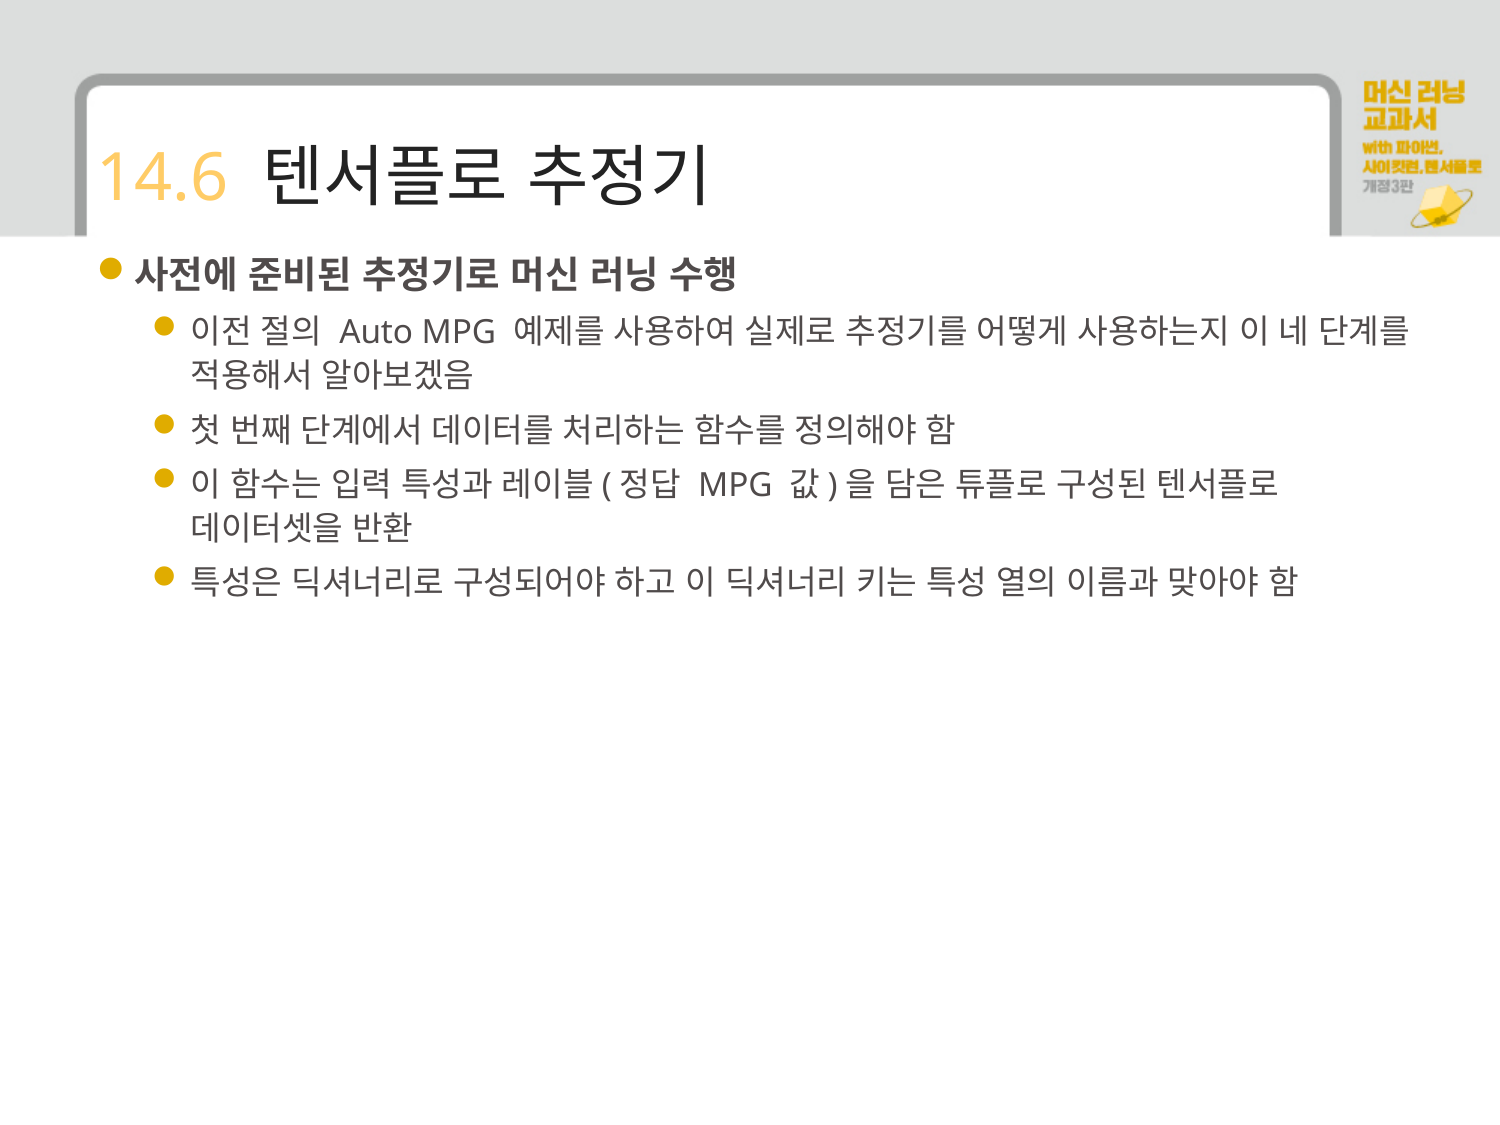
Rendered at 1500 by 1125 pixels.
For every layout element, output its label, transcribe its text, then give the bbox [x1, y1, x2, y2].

picture [0, 0, 1500, 1125]
list 사전에 준비된 추정기로 머신 러닝 수행 이전 절의 Auto MPG 예제를 사용하여 실제로 추정기를 어떻게 사용하는지 이 네 단계를 적용해서 알아보겠음 첫 번째 단계에서 데이터를 처리하는 함수를 정의해야 함 이 함수는 입력 특성과 레이블(정답 MPG 값)을 담은 튜플로 구성된 텐서플로 데이터셋을 반환 특성은 딕셔너리로 구성되어야 하고 이 딕셔너리 키는 특성 열의 이름과 맞아야 함 [81, 239, 1440, 1054]
title 14.6 텐서플로 추정기 [81, 90, 1412, 222]
